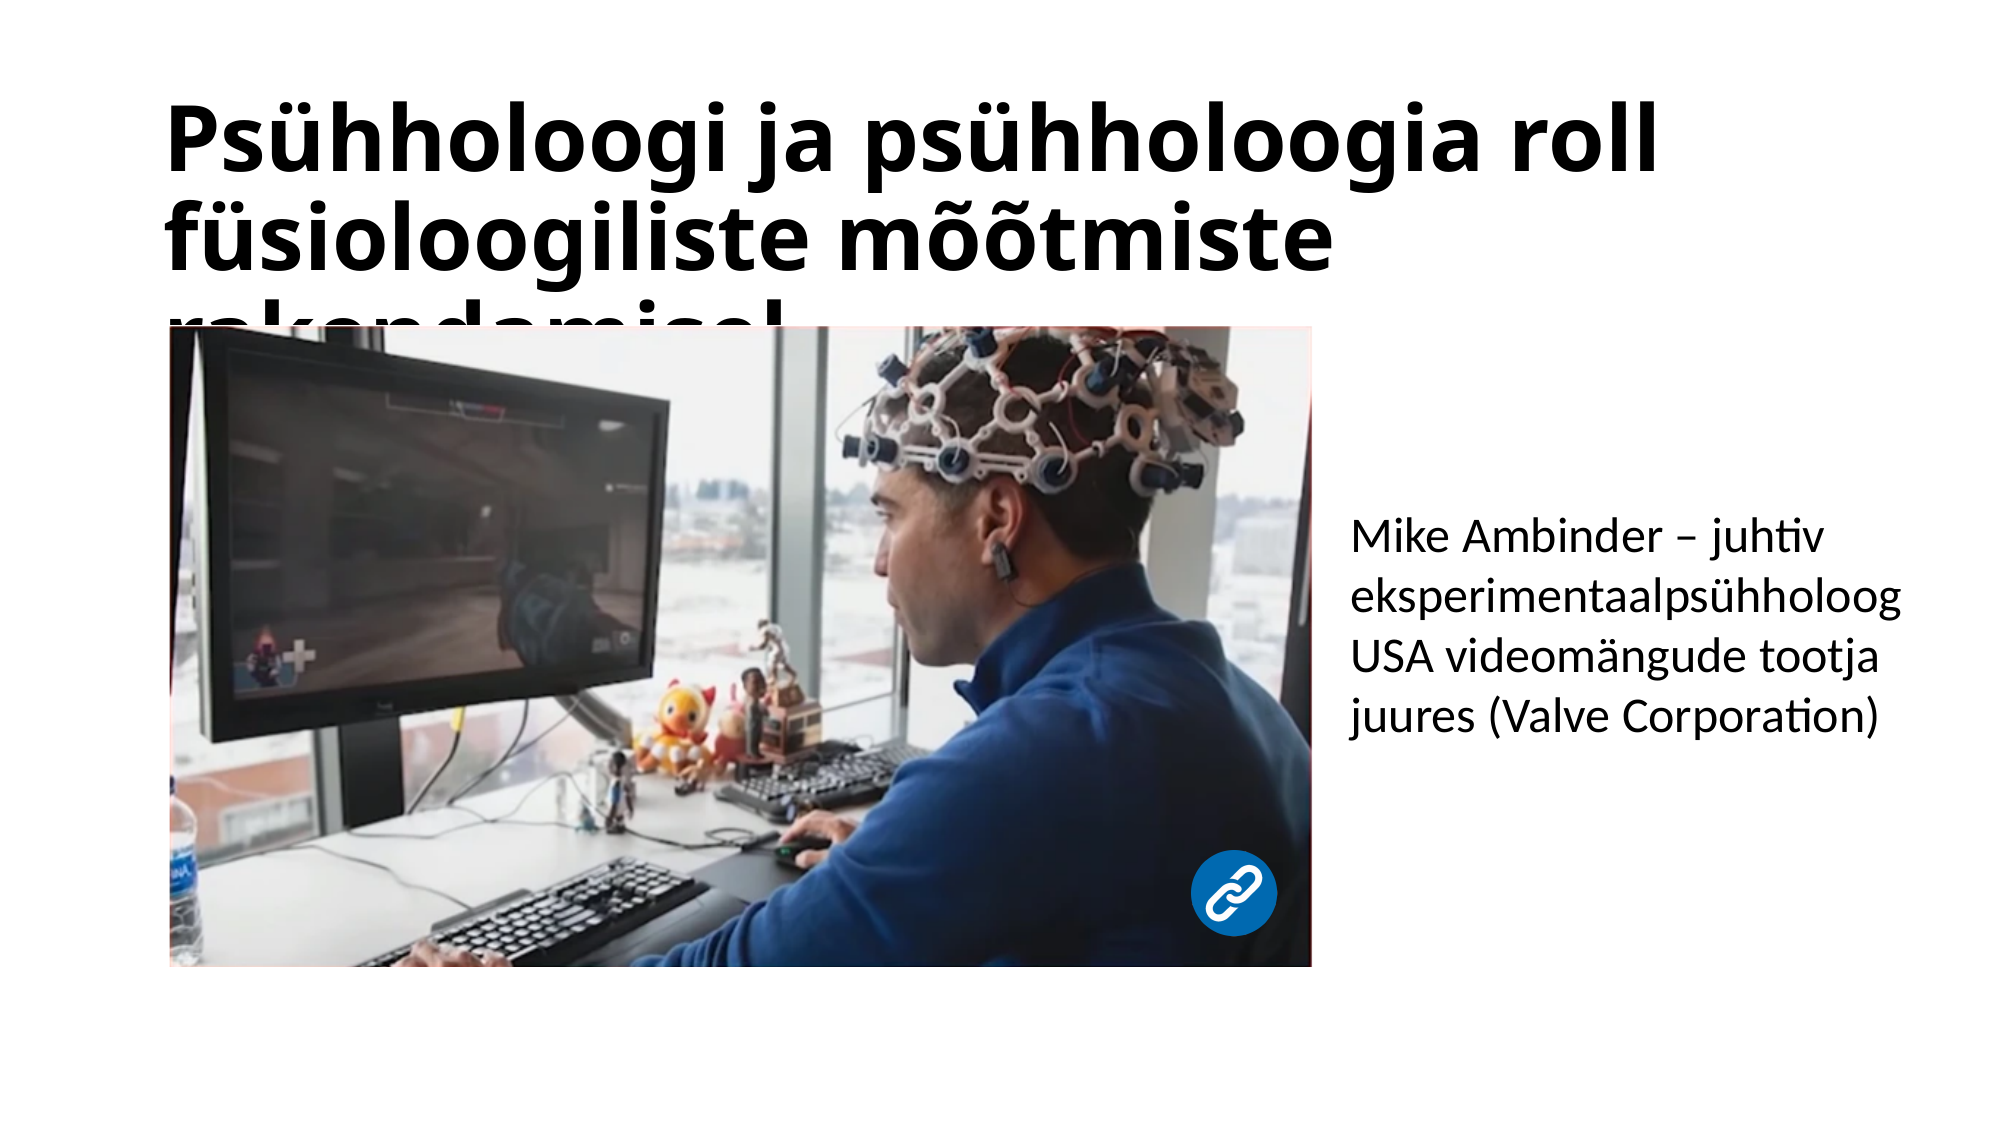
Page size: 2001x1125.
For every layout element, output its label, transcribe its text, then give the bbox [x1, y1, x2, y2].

text_box Psühholoogi ja psühholoogia roll füsioloogiliste mõõtmiste rakendamisel [148, 84, 1888, 308]
text_box Mike Ambinder – juhtiv eksperimentaalpsühholoog USA videomängude tootja juures (Valve Corporation) [1335, 495, 1955, 750]
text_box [167, 325, 1316, 967]
